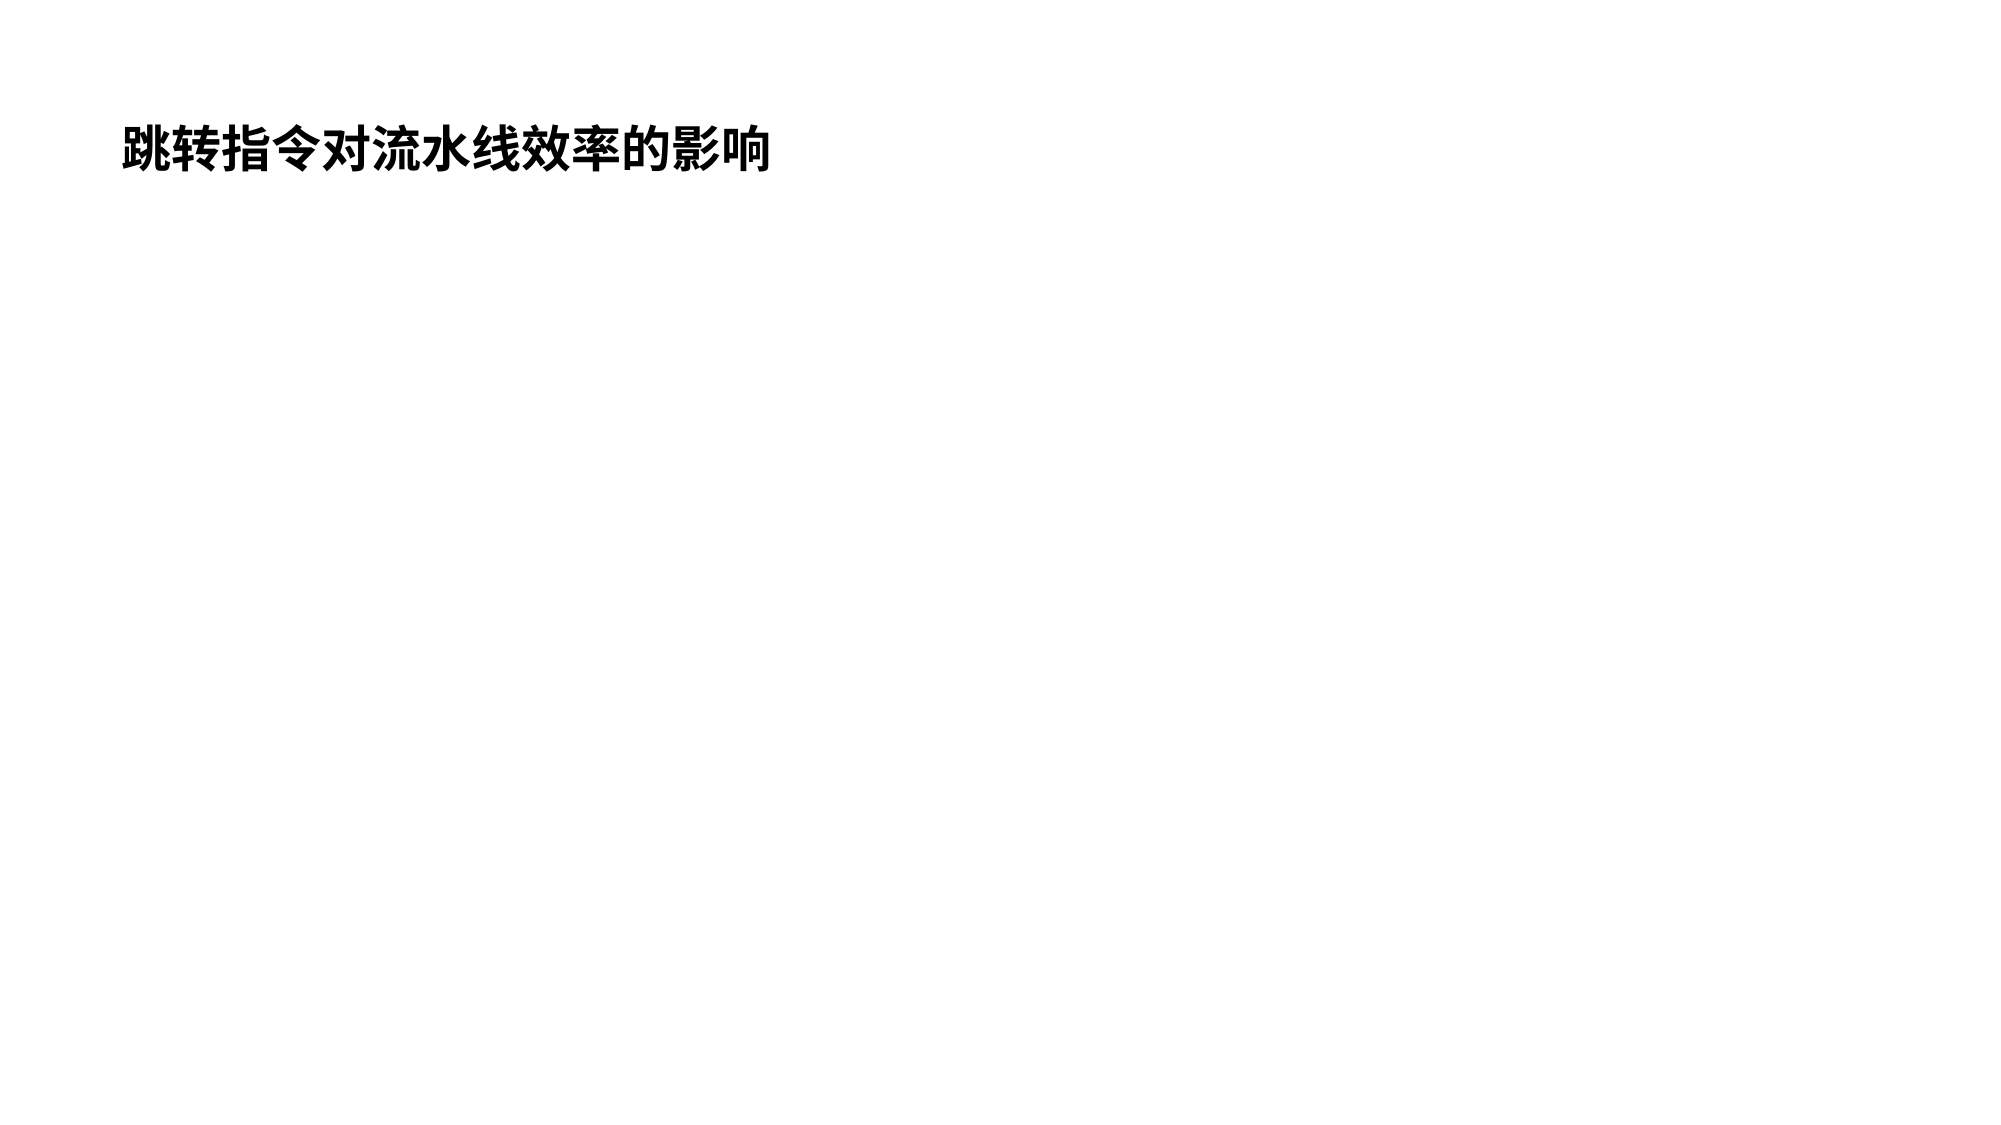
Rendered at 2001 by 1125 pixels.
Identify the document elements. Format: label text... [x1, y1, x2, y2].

title 跳转指令对流水线效率的影响 [106, 42, 1832, 260]
